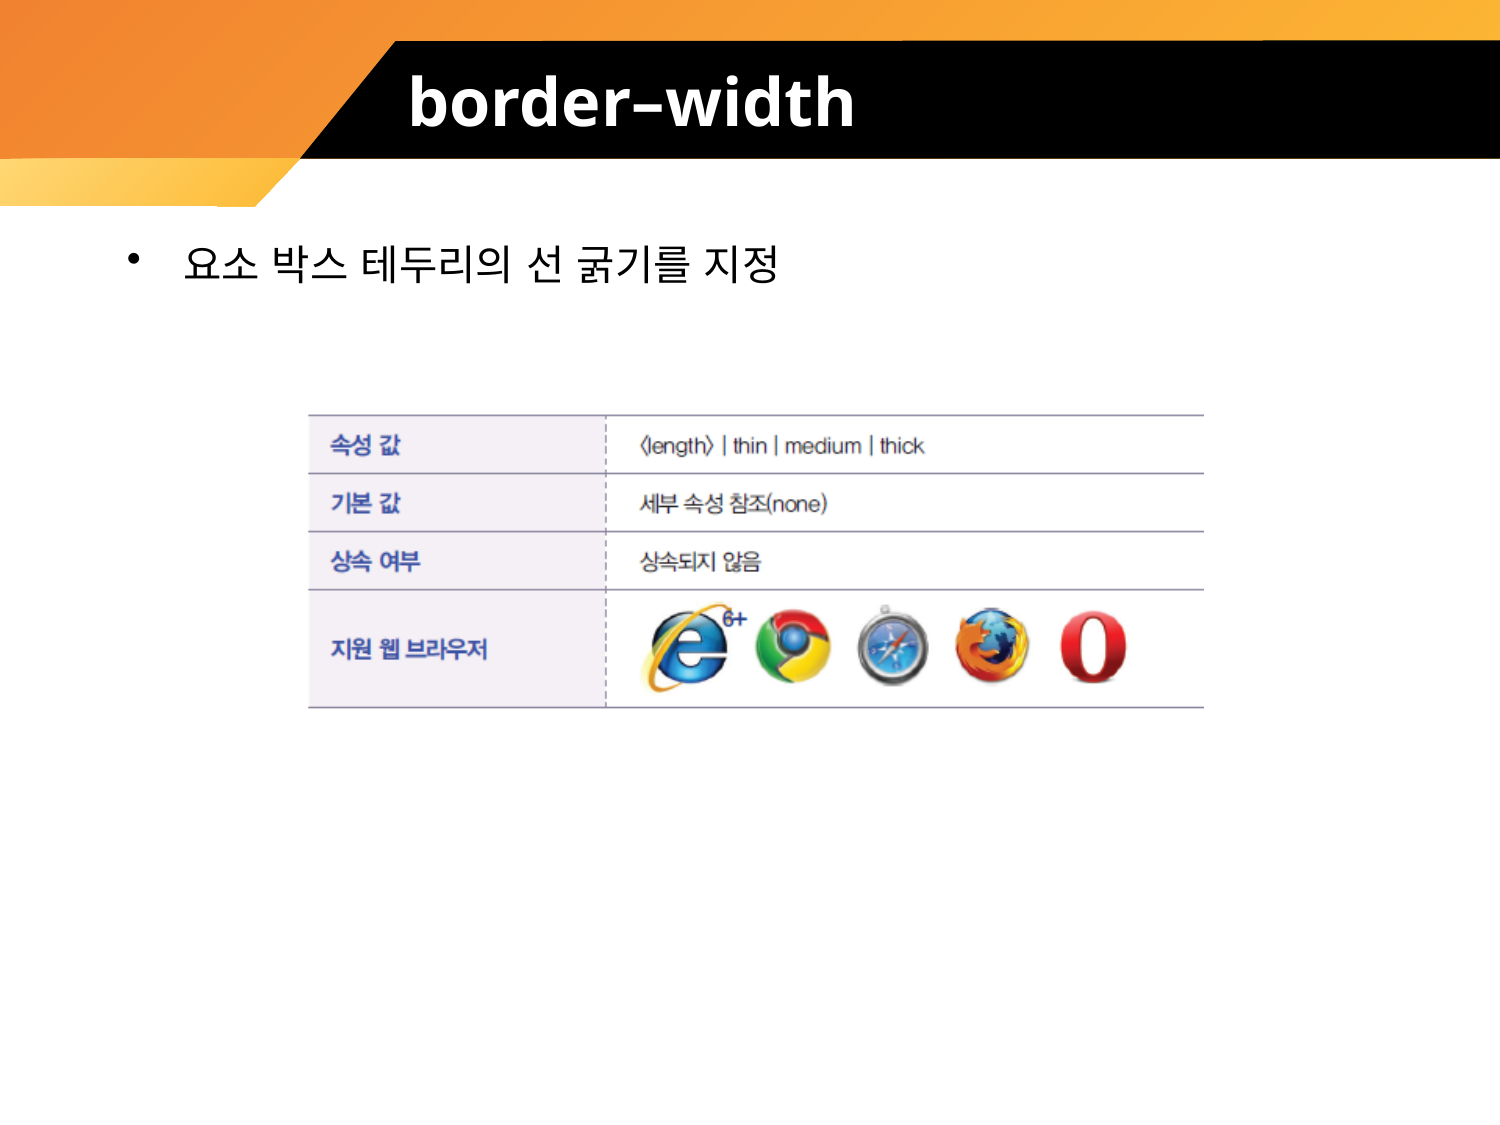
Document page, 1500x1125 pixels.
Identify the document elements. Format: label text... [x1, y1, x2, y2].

picture [295, 407, 1205, 718]
title border–width [374, 36, 1481, 163]
text_box 요소 박스 테두리의 선 굵기를 지정 [112, 231, 1424, 350]
